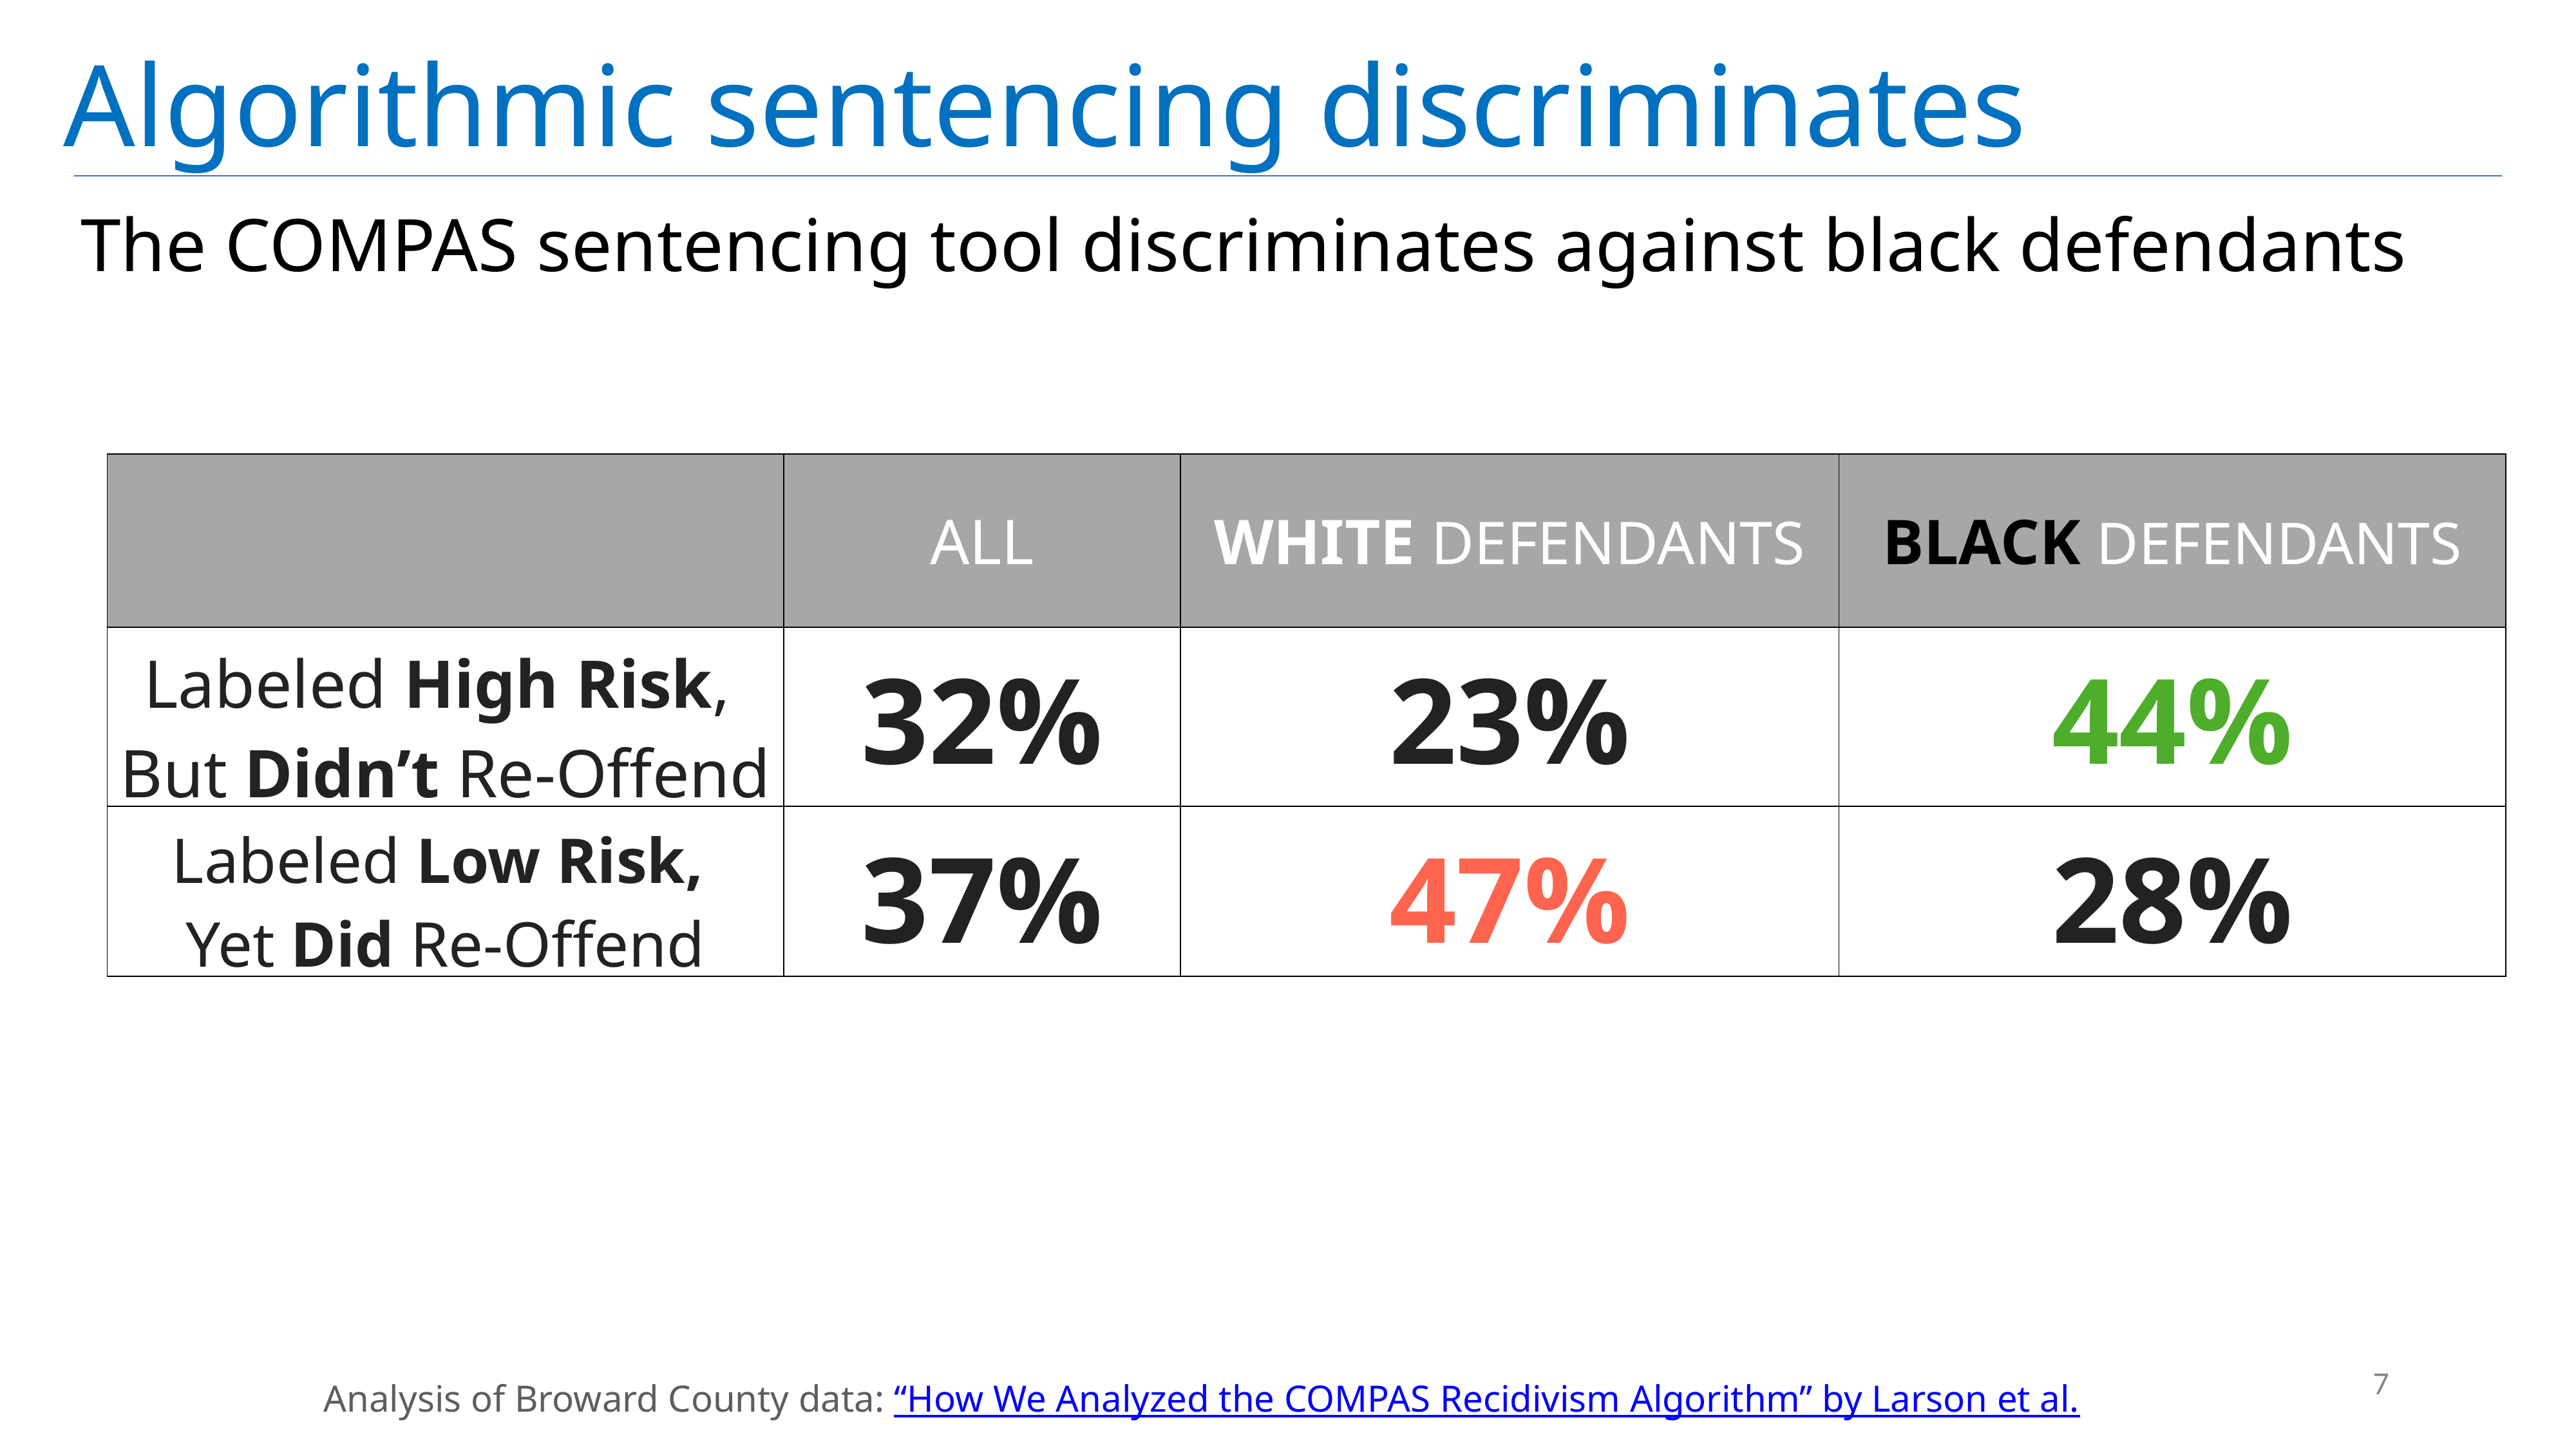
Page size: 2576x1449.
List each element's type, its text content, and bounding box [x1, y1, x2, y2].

table_cell Labeled High Risk, But Didn’t Re-Offend [108, 628, 783, 806]
table_cell 32% [784, 628, 1180, 806]
table_header [108, 455, 783, 627]
text_box Analysis of Broward County data: “How We Analyzed the COMPAS Recidivism Algorithm” by Larson et al. [245, 1370, 2158, 1431]
title Algorithmic sentencing discriminates [53, 0, 2576, 181]
table_header BLACK DEFENDANTS [1839, 455, 2505, 627]
table_cell Labeled Low Risk, Yet Did Re-Offend [108, 807, 783, 976]
table_cell 23% [1181, 628, 1839, 806]
list The COMPAS sentencing tool discriminates against black defendants [70, 198, 2543, 1366]
table_header WHITE DEFENDANTS [1181, 455, 1839, 627]
table_cell 44% [1839, 628, 2505, 806]
table_cell 47% [1181, 807, 1839, 976]
slide_number 7 [2362, 1356, 2400, 1408]
table_cell 37% [784, 807, 1180, 976]
table_cell 28% [1839, 807, 2505, 976]
table_header ALL [784, 455, 1180, 627]
